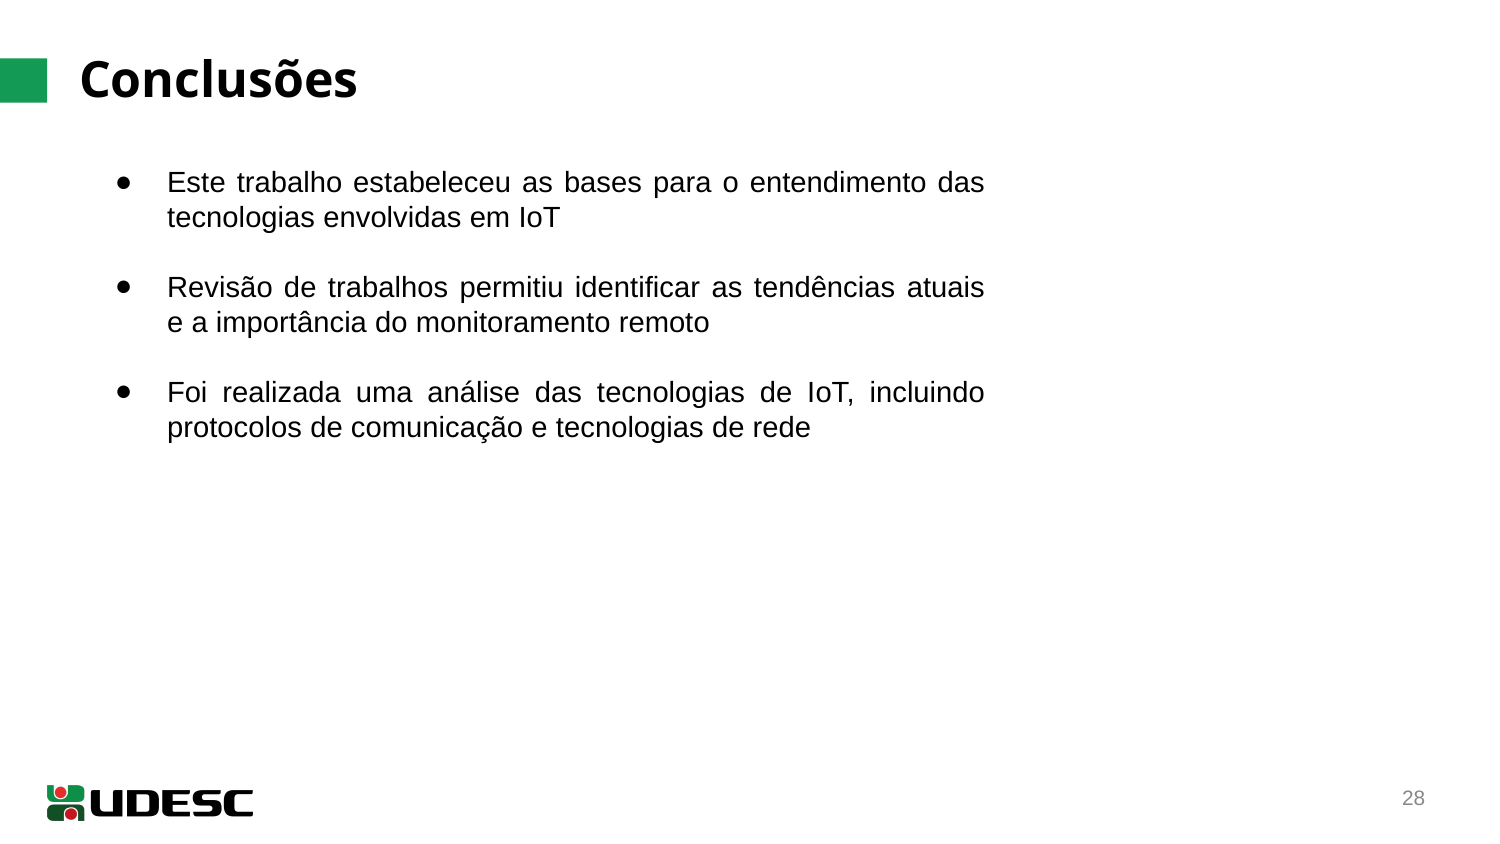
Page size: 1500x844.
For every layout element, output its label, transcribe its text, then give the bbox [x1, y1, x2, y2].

text_box [0, 58, 48, 103]
picture [46, 784, 253, 822]
text_box Este trabalho estabeleceu as bases para o entendimento das tecnologias envolvidas em IoT Revisão de trabalhos permitiu identificar as tendências atuais e a importância do monitoramento remoto Foi realizada uma análise das tecnologias de IoT, incluindo protocolos de comunicação e tecnologias de rede [77, 148, 1002, 458]
slide_number ‹#› [1080, 784, 1425, 844]
title Conclusões [77, 45, 1190, 188]
